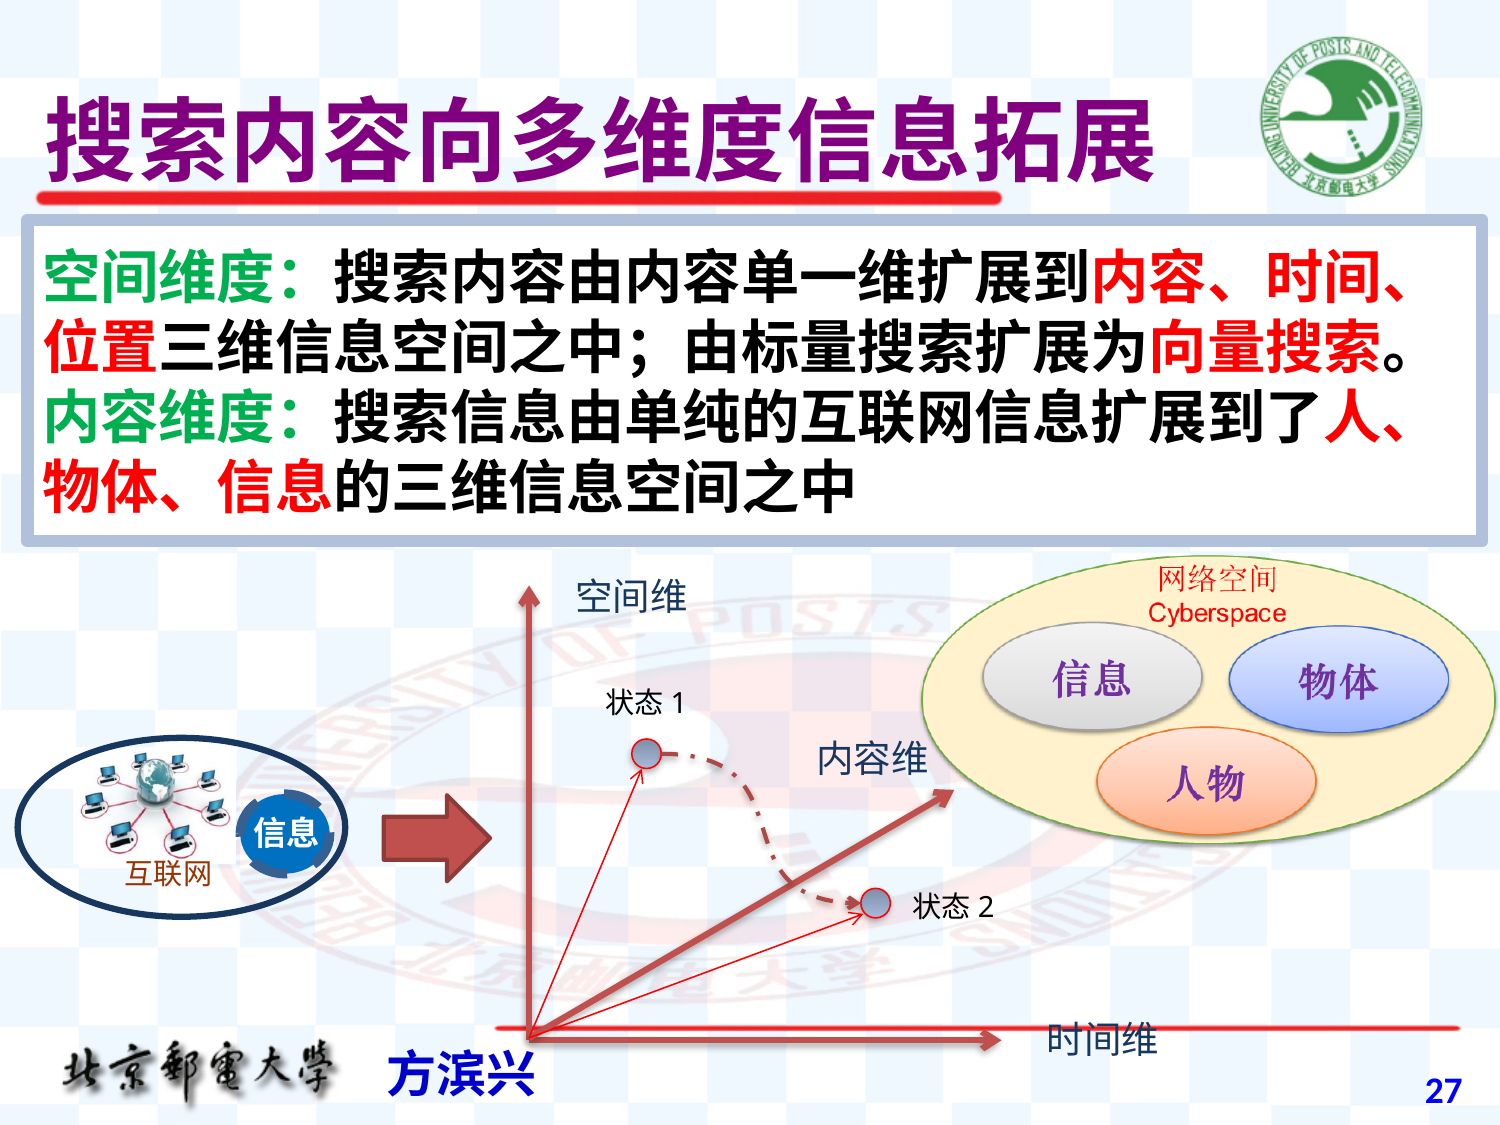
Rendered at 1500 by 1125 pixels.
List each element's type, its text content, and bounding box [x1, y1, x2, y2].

picture [0, 0, 1500, 1125]
text_box [381, 793, 493, 884]
text_box 空间维度：搜索内容由内容单一维扩展到内容、时间、位置三维信息空间之中；由标量搜索扩展为向量搜索。 内容维度：搜索信息由单纯的互联网信息扩展到了人、物体、信息的三维信息空间之中 [25, 218, 1484, 543]
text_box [17, 737, 346, 917]
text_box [528, 562, 1179, 1065]
text_box 搜索内容向多维度信息拓展 [29, 44, 1380, 232]
